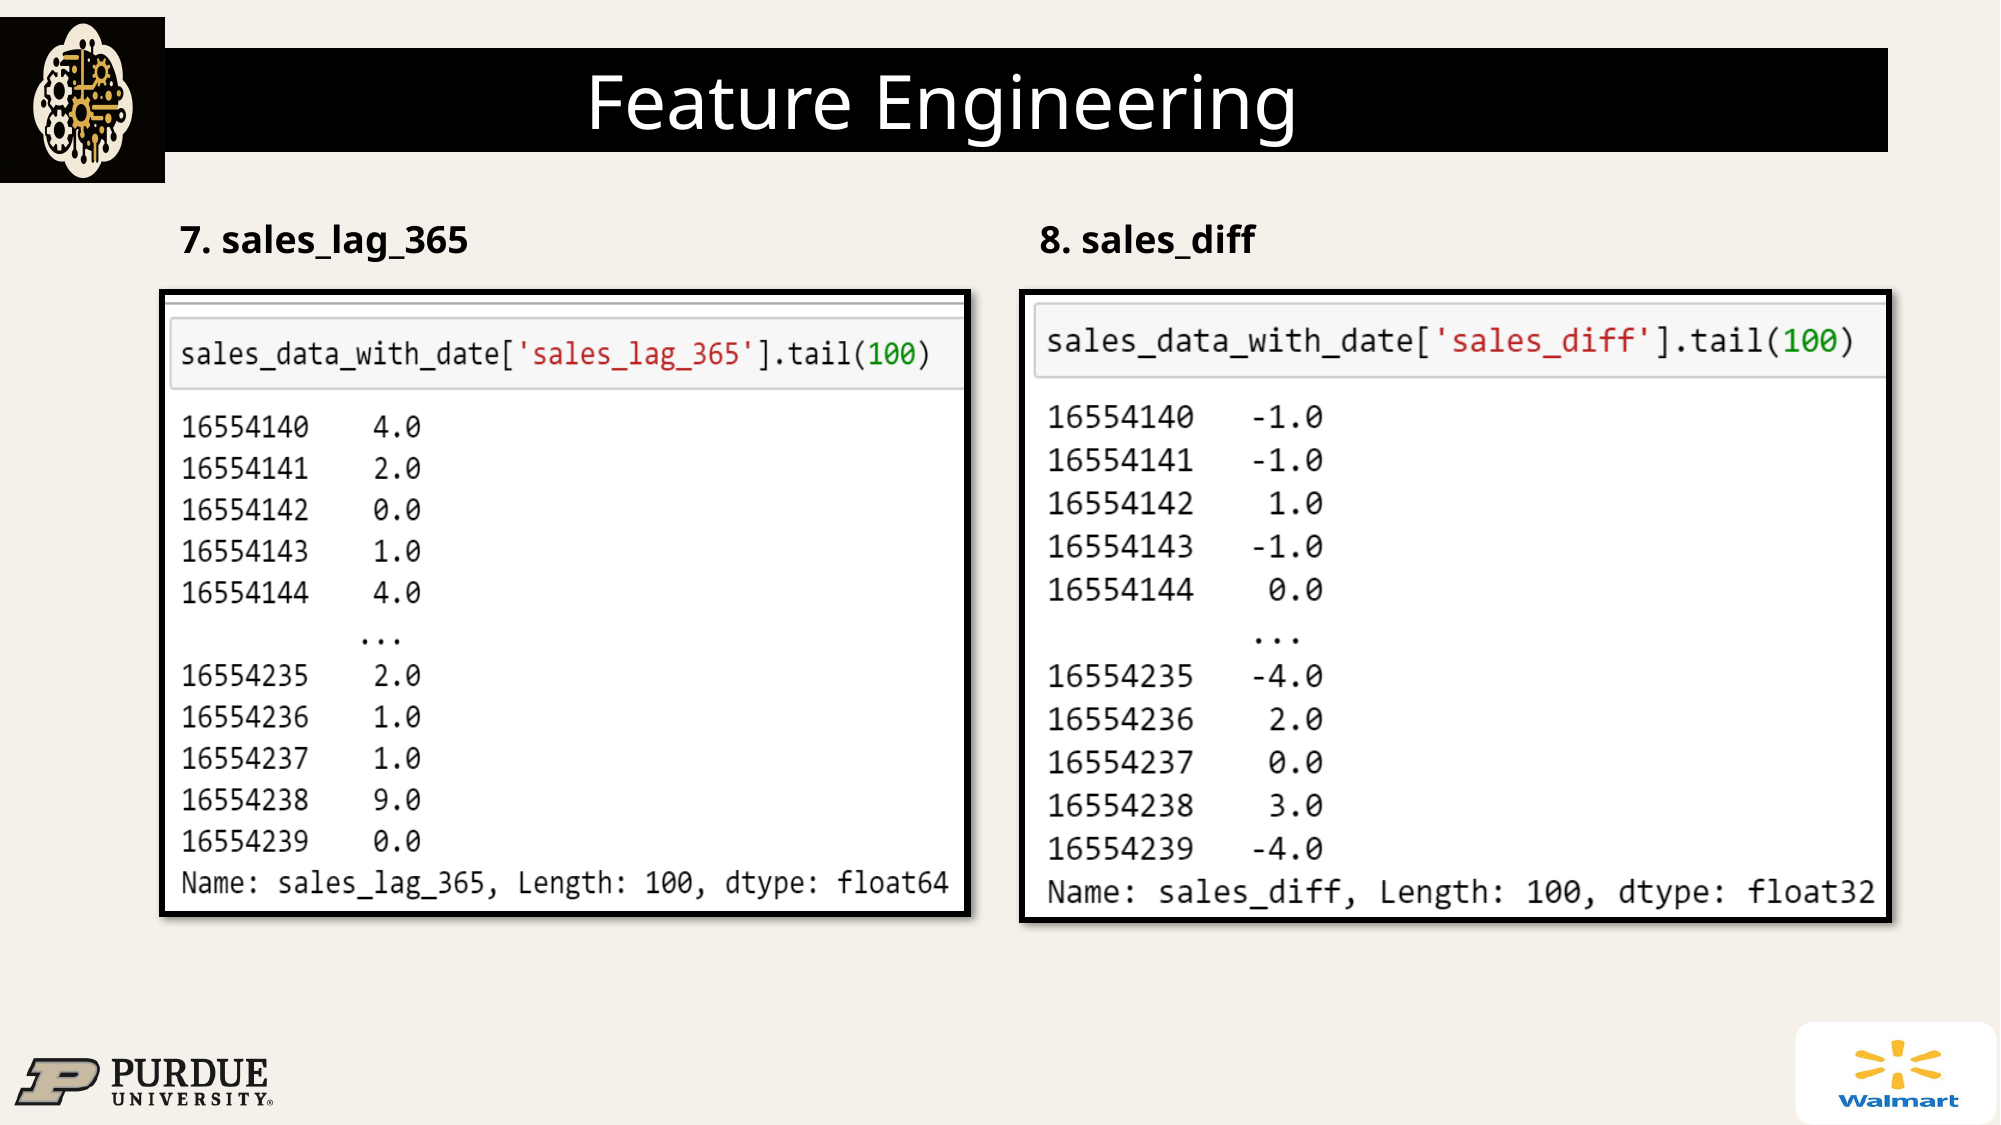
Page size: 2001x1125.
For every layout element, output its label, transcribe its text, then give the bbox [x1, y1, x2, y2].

picture [0, 16, 166, 183]
text_box 7. sales_lag_365 [164, 208, 509, 268]
text_box 8. sales_diff [1024, 208, 1368, 268]
picture [164, 294, 966, 912]
picture [1024, 294, 1887, 918]
picture [0, 1029, 284, 1125]
text_box Feature Engineering [166, 48, 1888, 152]
picture [1795, 1021, 1997, 1125]
